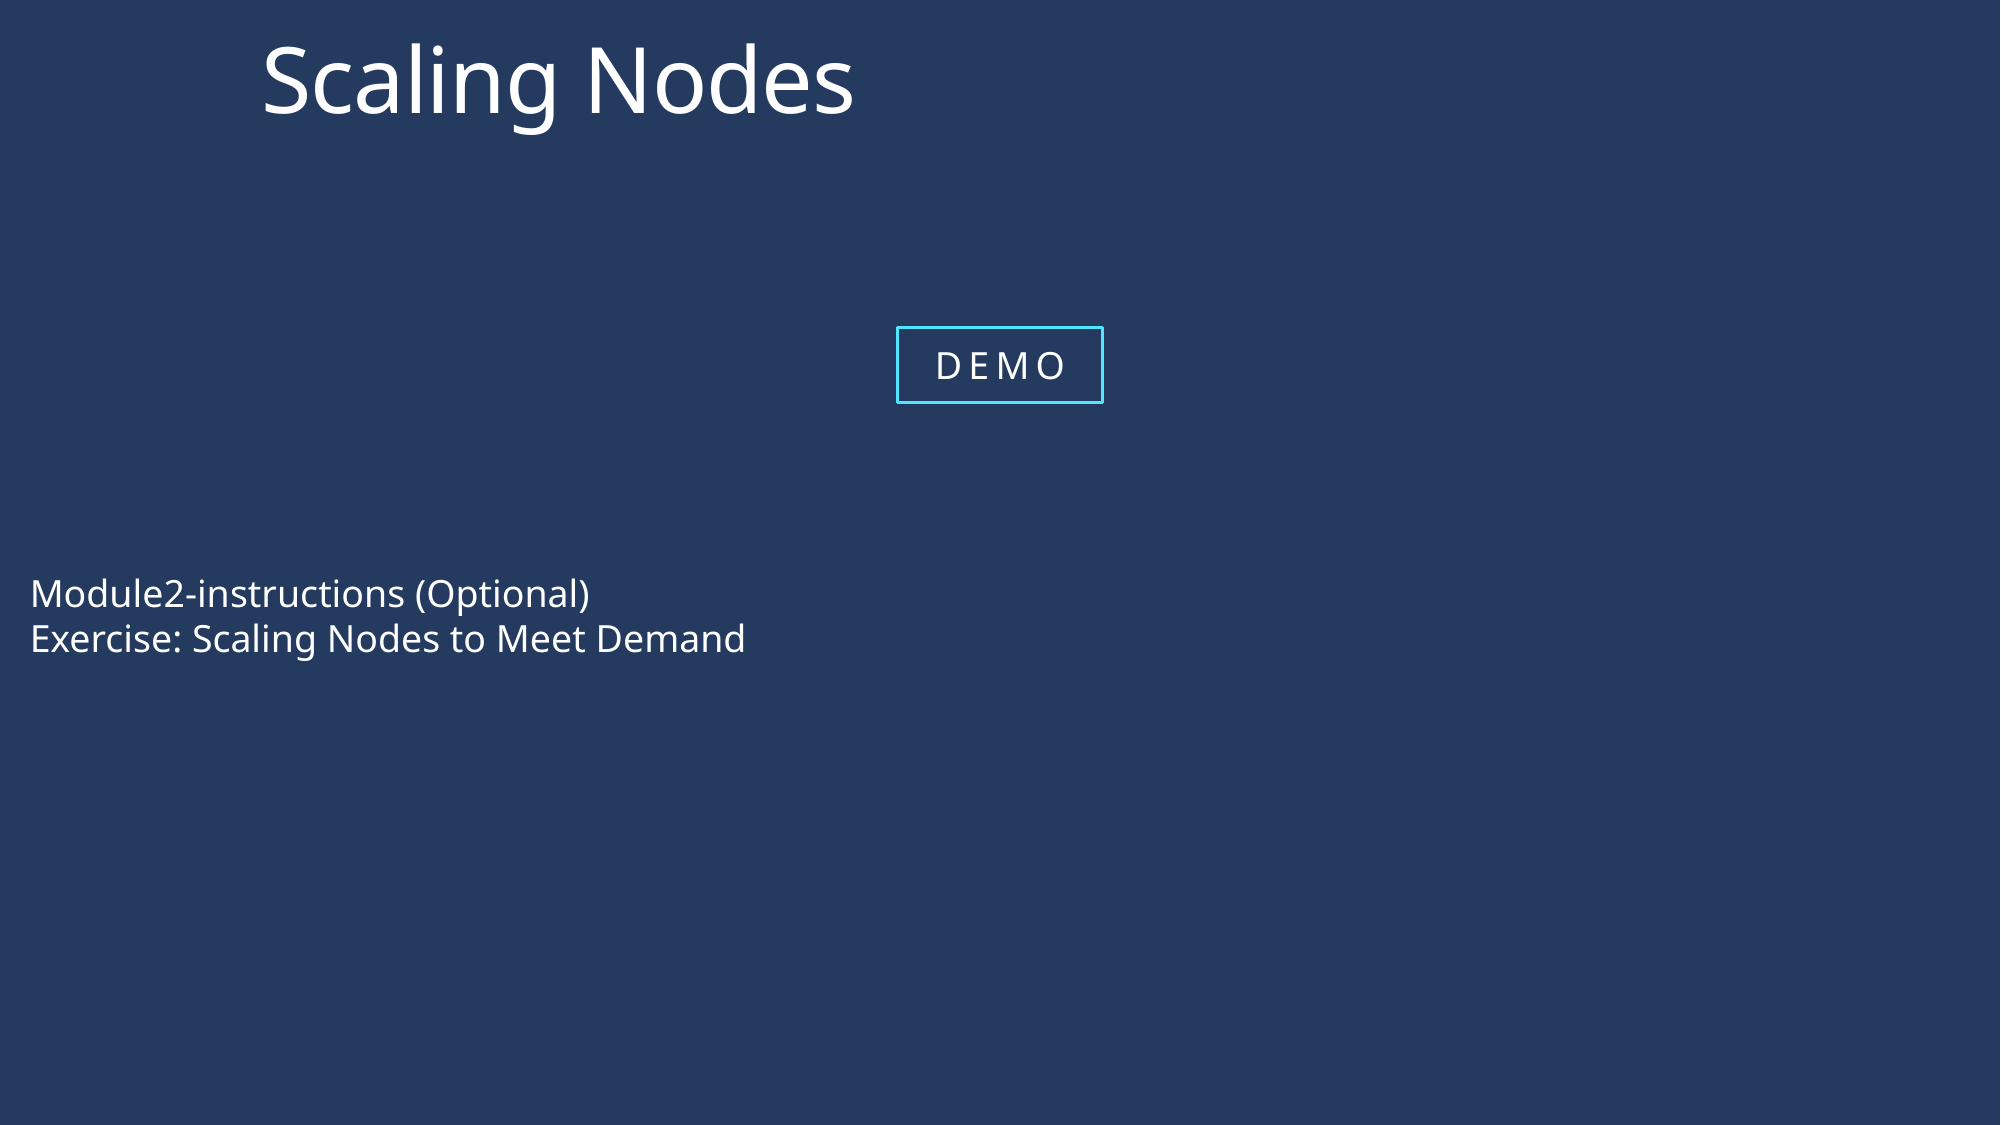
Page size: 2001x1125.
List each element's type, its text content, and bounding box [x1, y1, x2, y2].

title Scaling Nodes [28, 33, 1090, 134]
text_box Module2-instructions (Optional) Exercise: Scaling Nodes to Meet Demand [15, 562, 1145, 668]
